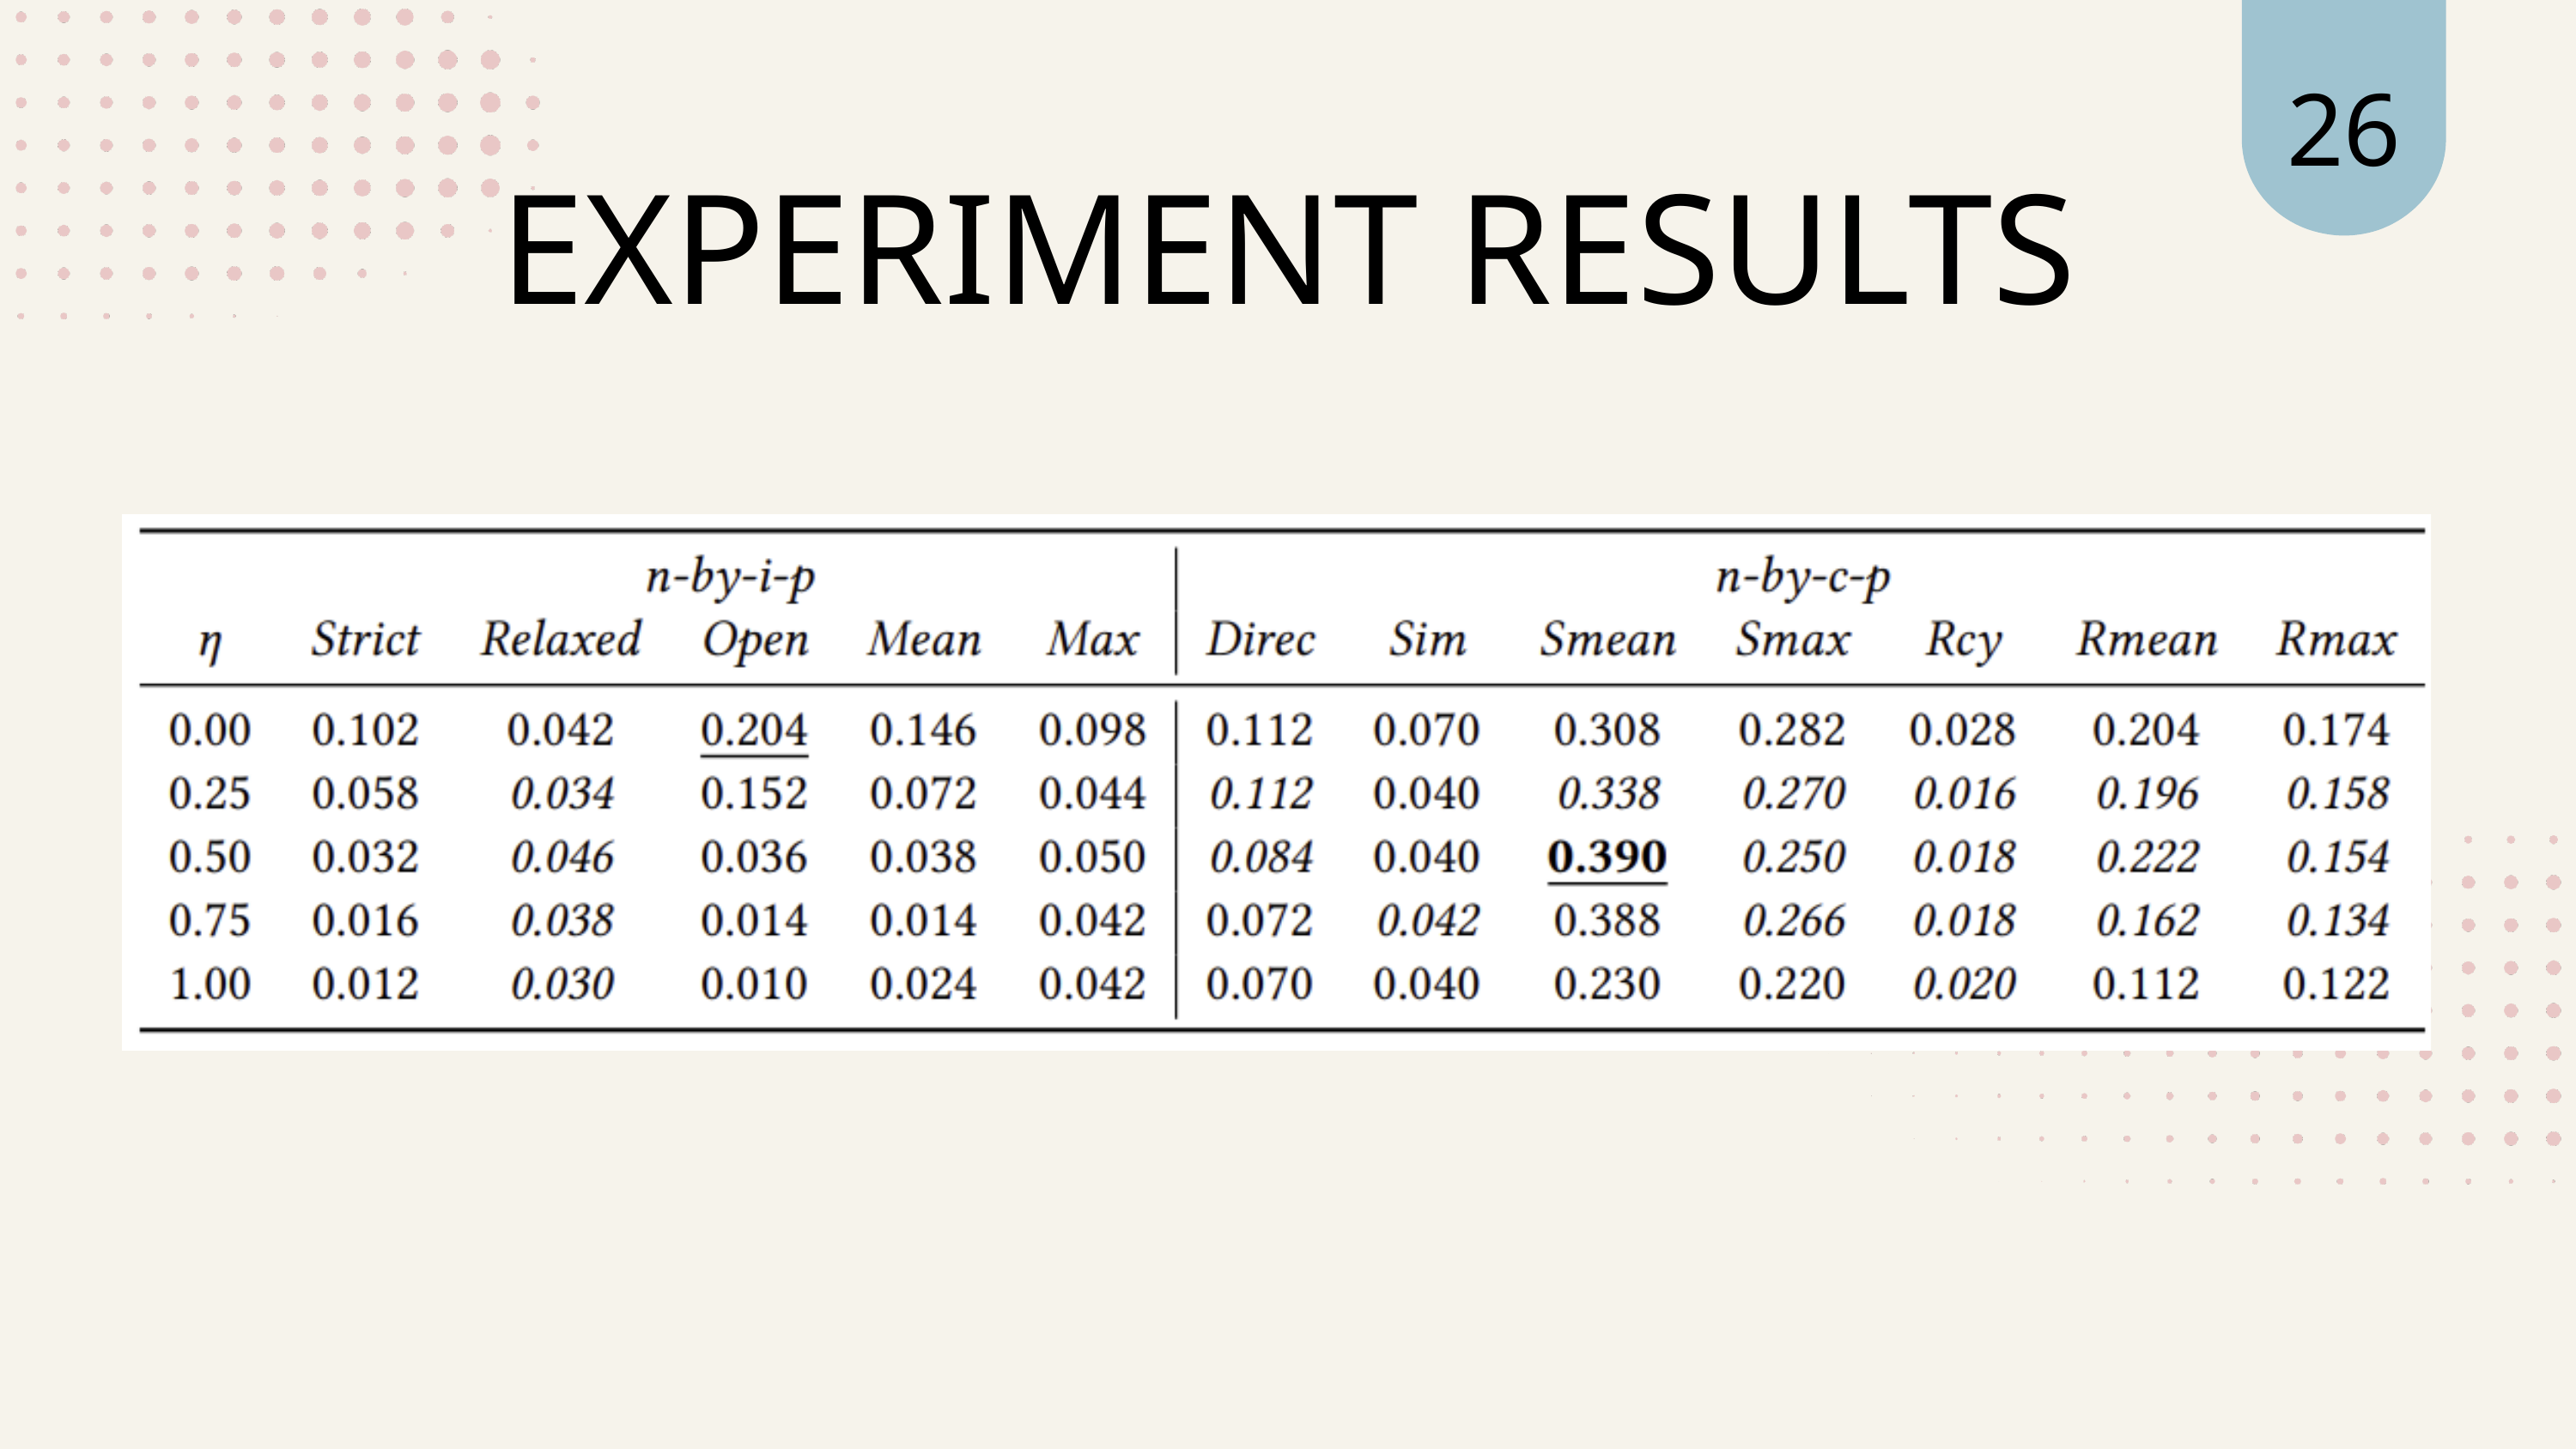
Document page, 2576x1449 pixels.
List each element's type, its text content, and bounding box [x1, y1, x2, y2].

text_box [1828, 835, 2576, 1185]
text_box [0, 0, 540, 319]
text_box EXPERIMENT RESULTS [359, 122, 2216, 336]
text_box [2233, 0, 2455, 236]
text_box [122, 514, 2432, 1051]
